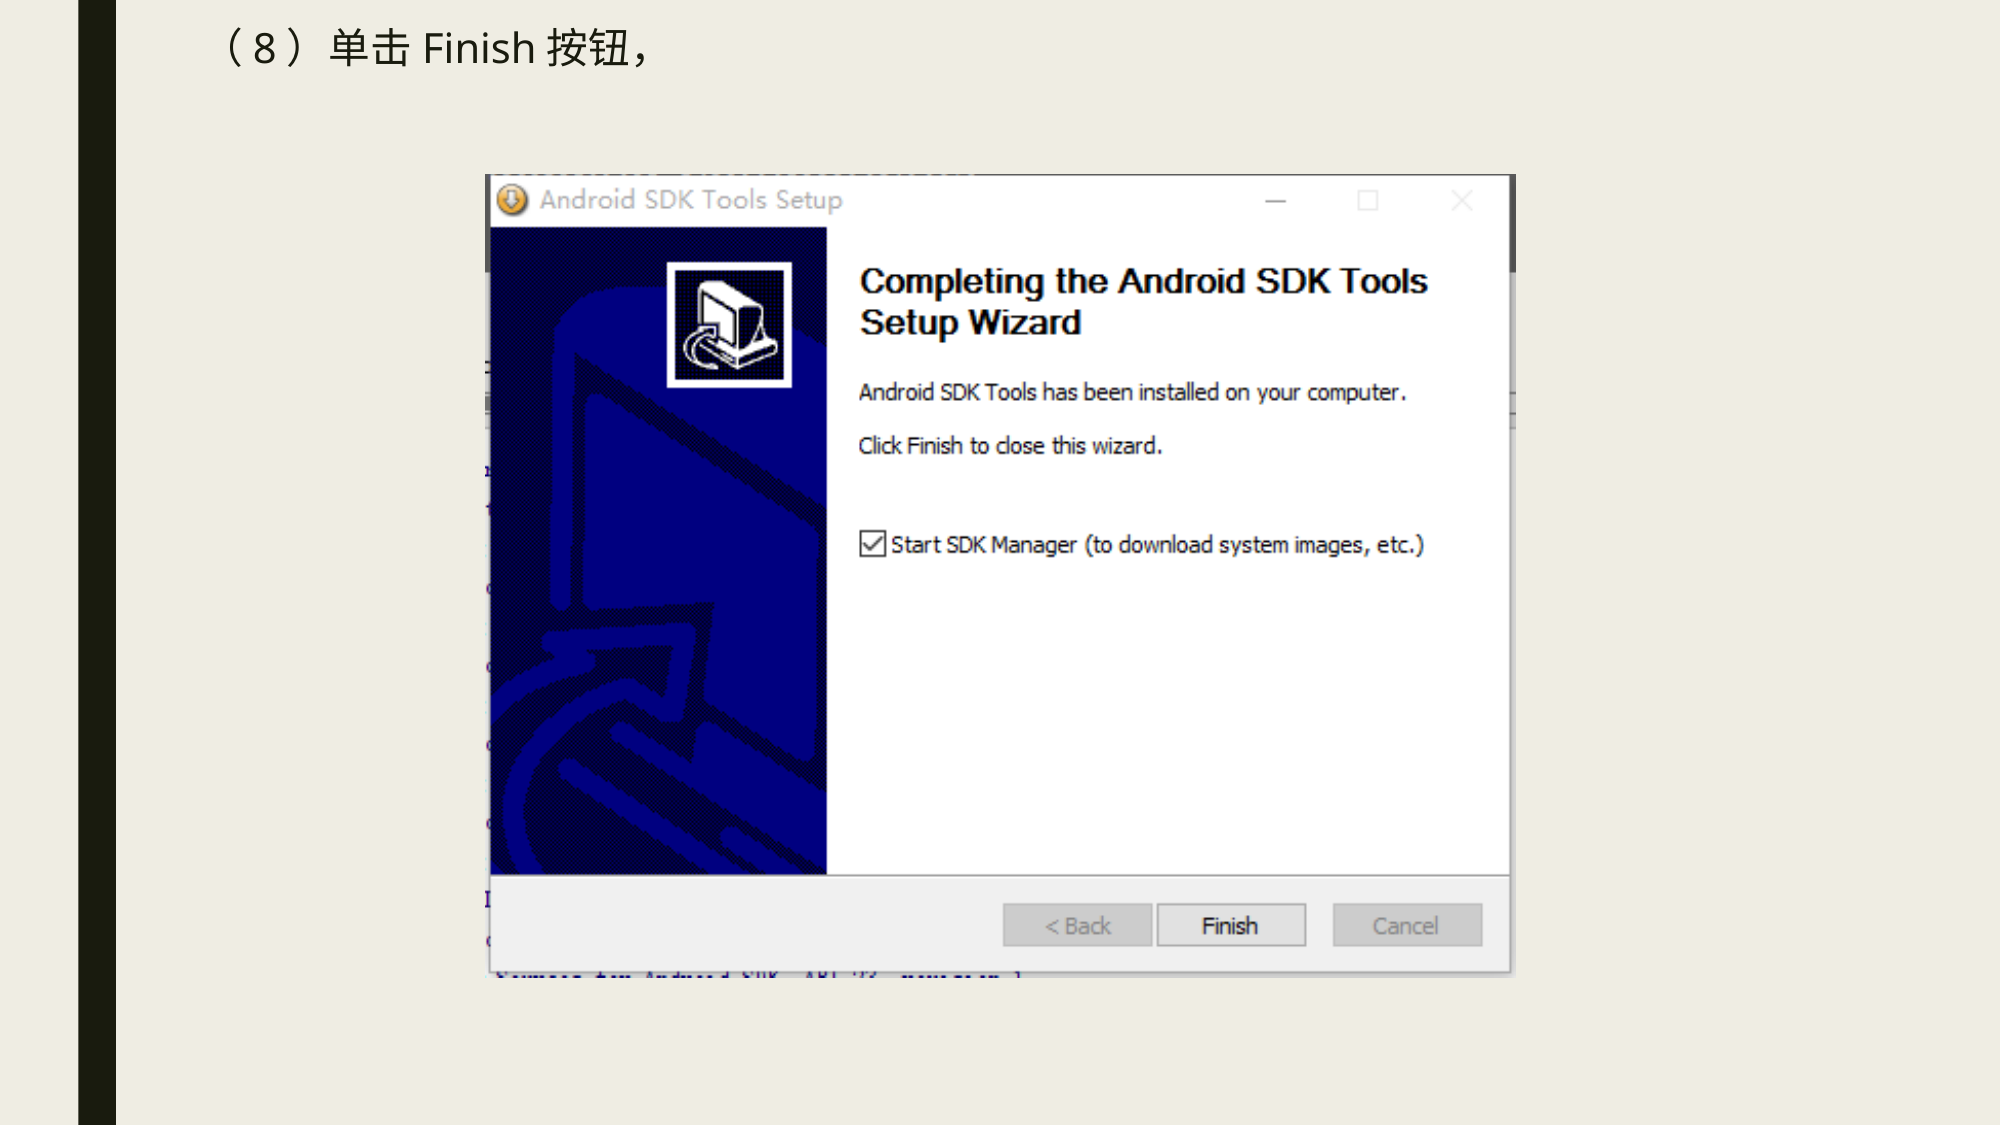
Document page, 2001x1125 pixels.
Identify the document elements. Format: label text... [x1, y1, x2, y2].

list （8）单击Finish按钮， [186, 18, 1950, 1094]
picture [484, 174, 1516, 978]
